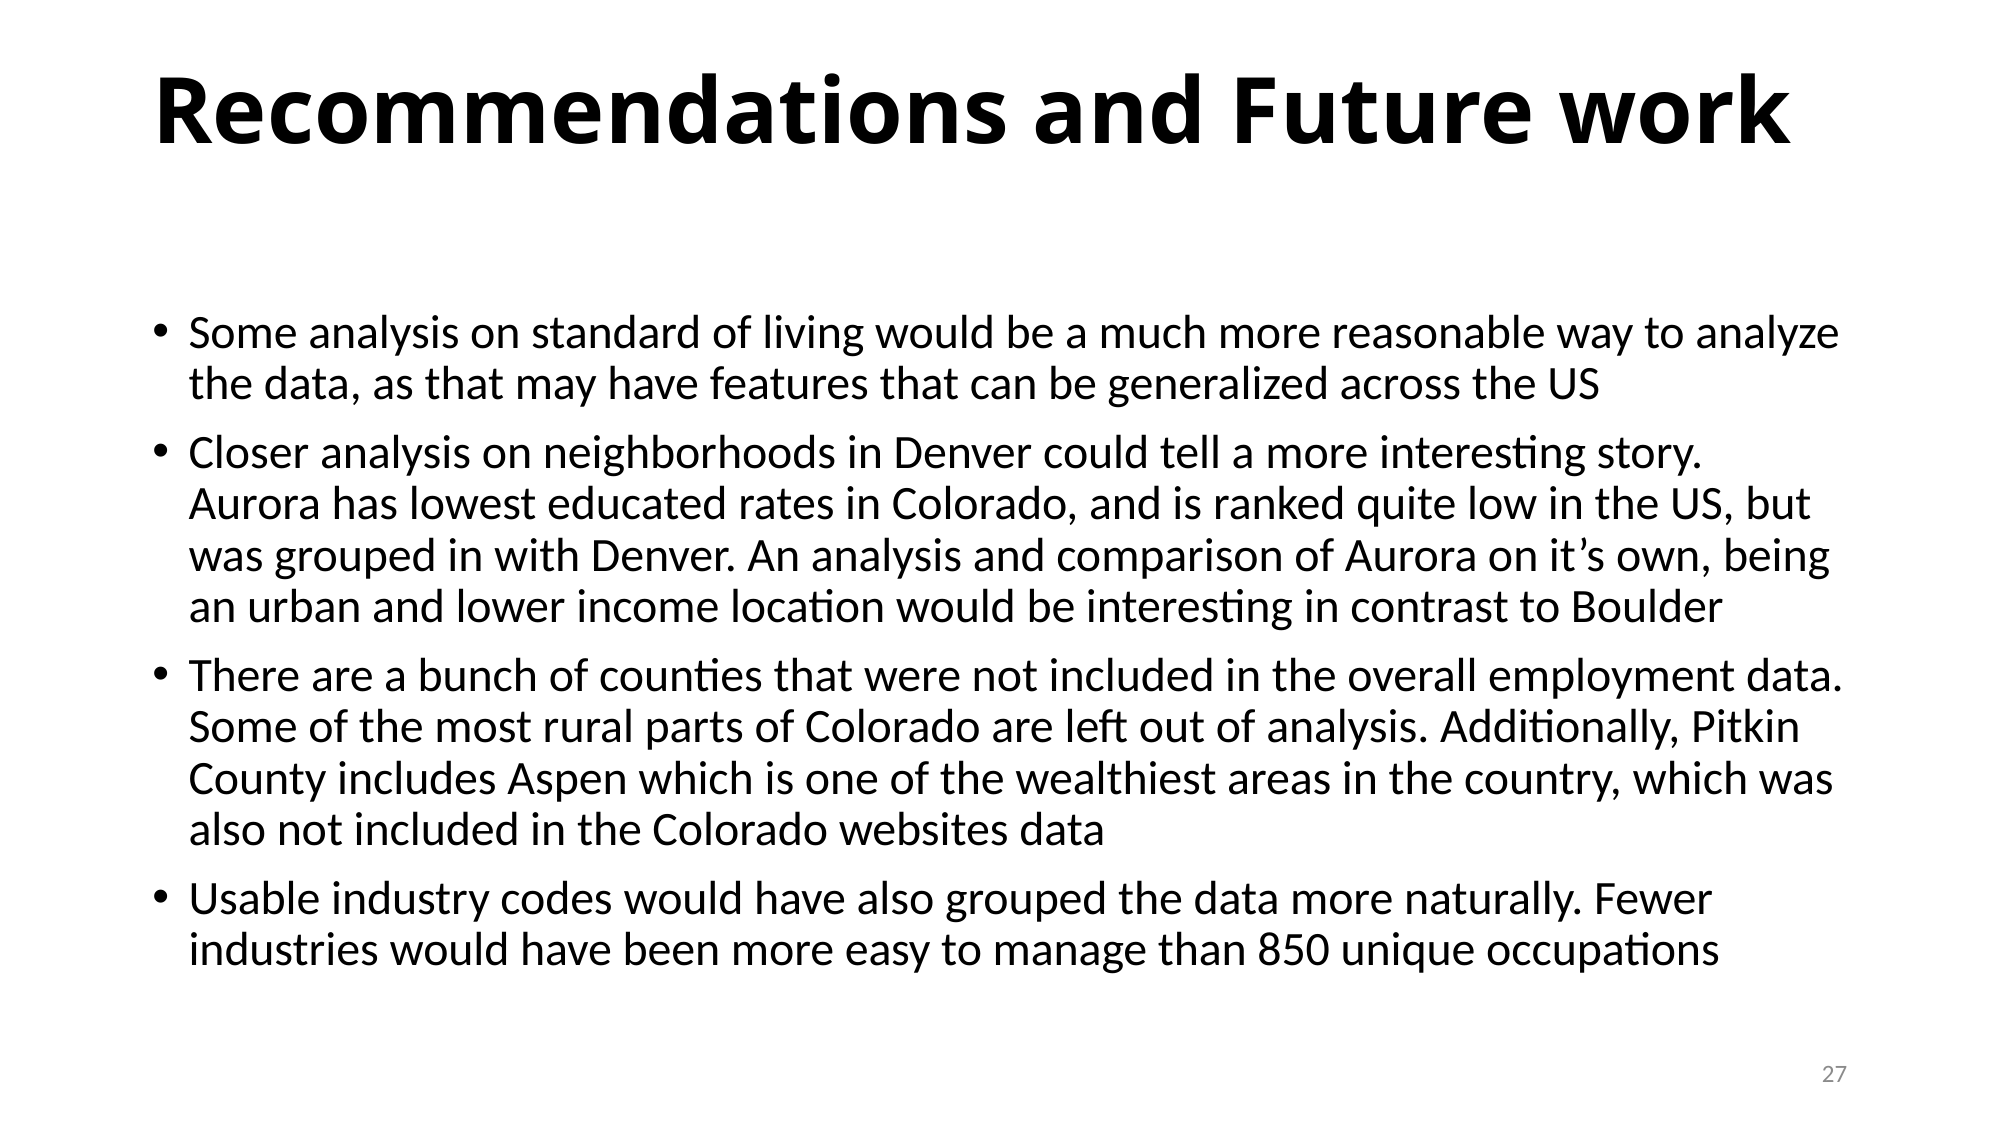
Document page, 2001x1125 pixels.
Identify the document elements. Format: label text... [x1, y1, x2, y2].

title Recommendations and Future work [137, 59, 1863, 278]
list Some analysis on standard of living would be a much more reasonable way to analyze the data, as that may have features that can be generalized across the US Closer analysis on neighborhoods in Denver could tell a more interesting story. Aurora has lowest educated rates in Colorado, and is ranked quite low in the US, but was grouped in with Denver. An analysis and comparison of Aurora on it’s own, being an urban and lower income location would be interesting in contrast to Boulder There are a bunch of counties that were not included in the overall employment data. Some of the most rural parts of Colorado are left out of analysis. Additionally, Pitkin County includes Aspen which is one of the wealthiest areas in the country, which was also not included in the Colorado websites data Usable industry codes would have also grouped the data more naturally. Fewer industries would have been more easy to manage than 850 unique occupations [137, 299, 1863, 1014]
slide_number 27 [1412, 1042, 1863, 1103]
